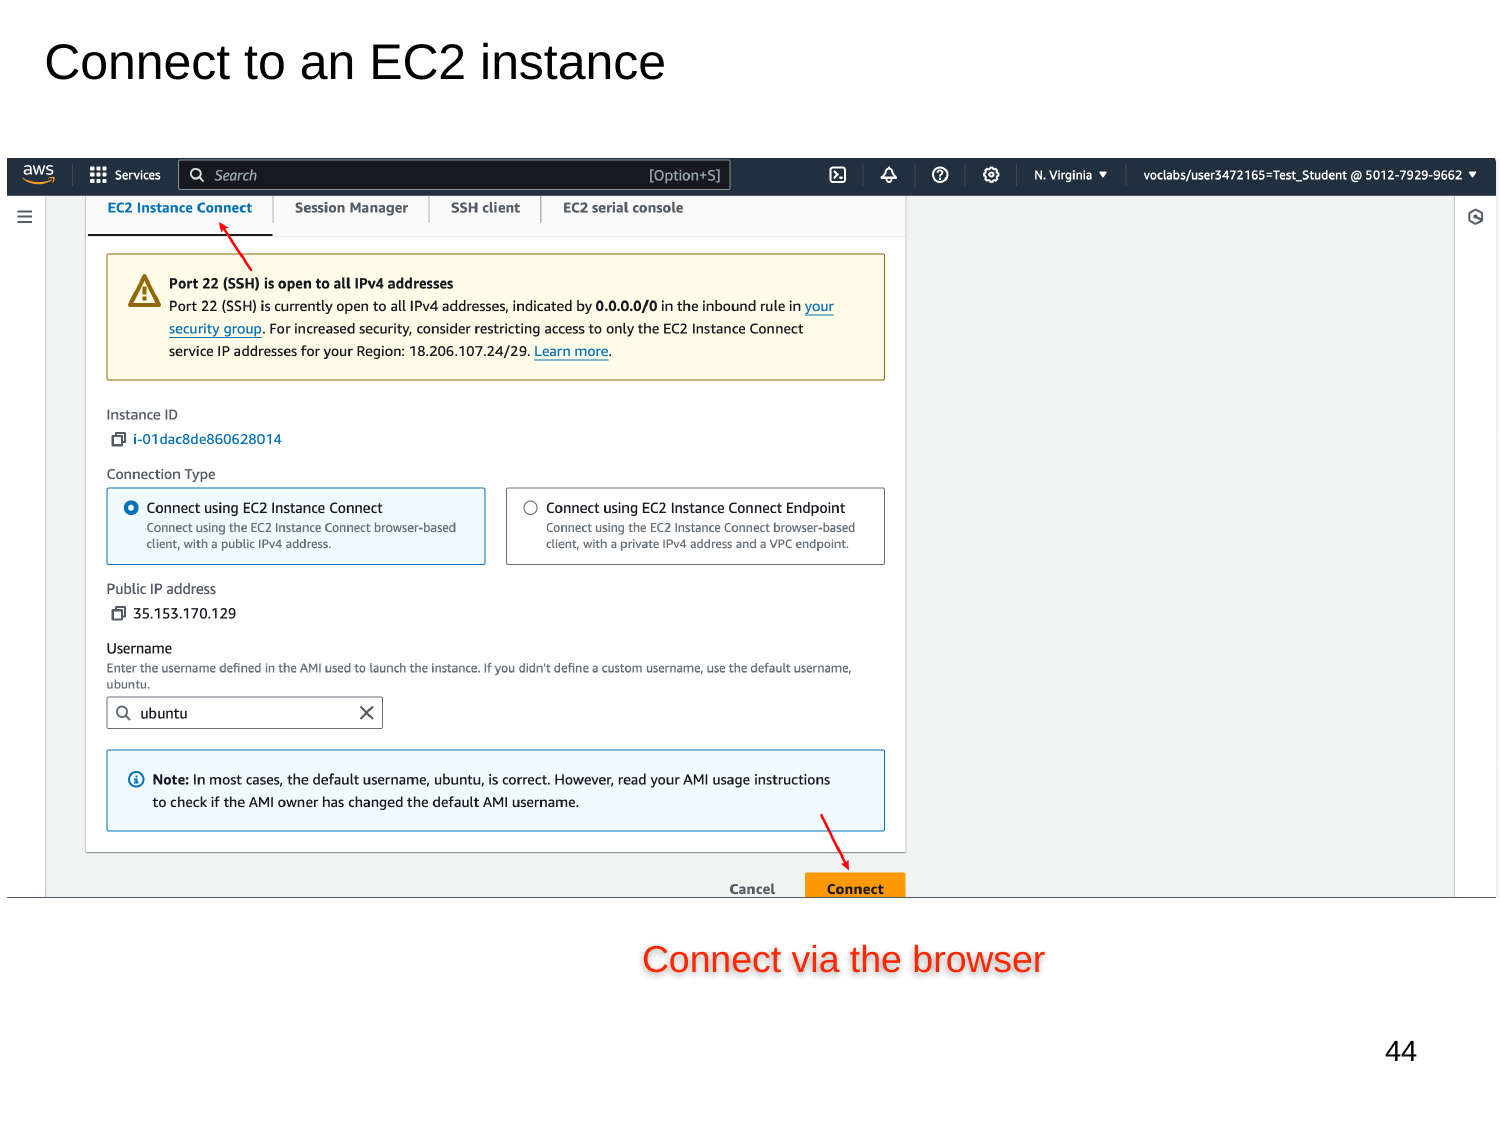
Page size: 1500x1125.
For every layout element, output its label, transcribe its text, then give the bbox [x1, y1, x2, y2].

text_box Connect to an EC2 instance [29, 21, 682, 97]
picture [7, 158, 1500, 898]
text_box Connect via the browser [634, 927, 1054, 988]
slide_number 44 [1074, 1023, 1426, 1073]
